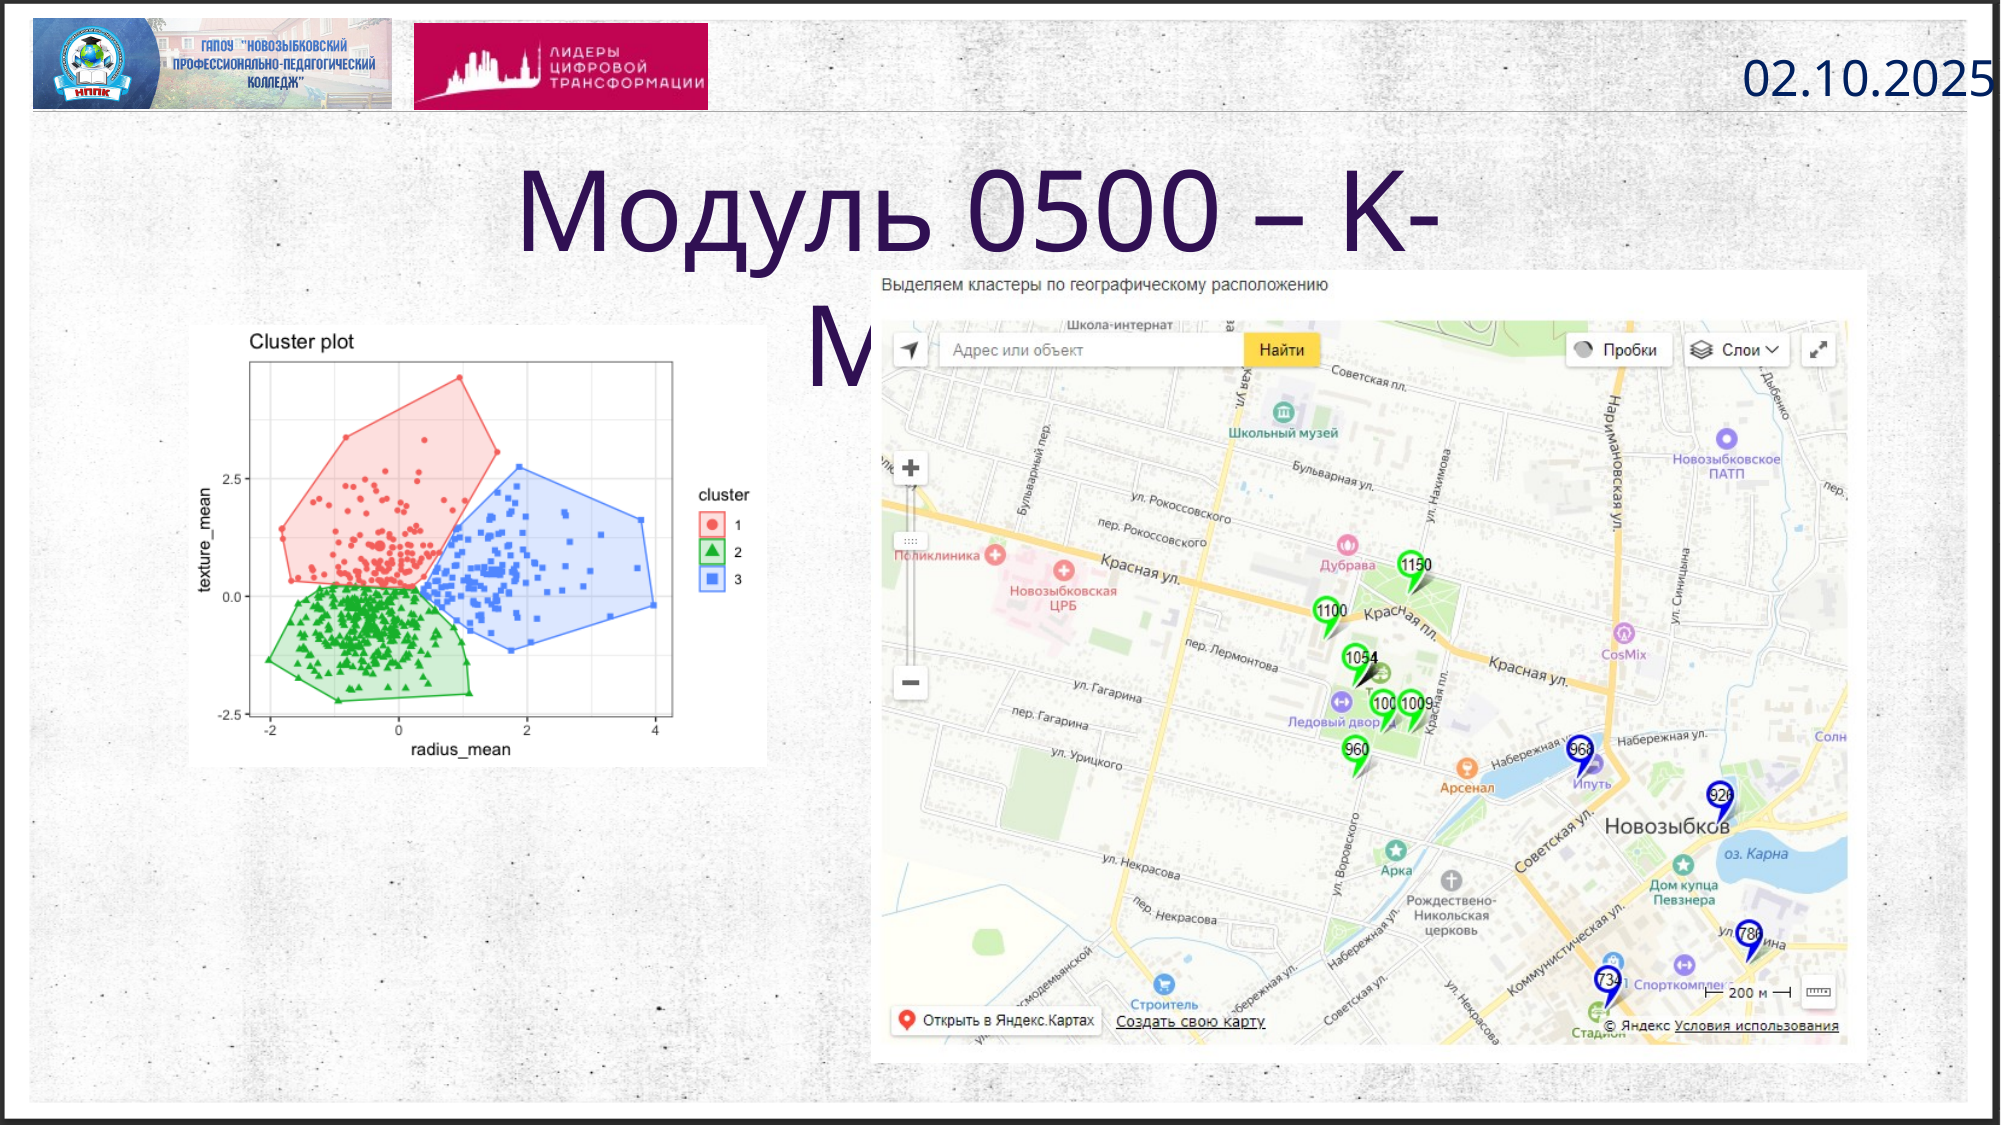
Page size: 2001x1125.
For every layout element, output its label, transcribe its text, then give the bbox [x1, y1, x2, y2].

picture [0, 0, 2001, 1125]
text_box Модуль 0500 – K-Means [414, 131, 1543, 417]
text_box 02.10.2025. [1727, 39, 2000, 115]
